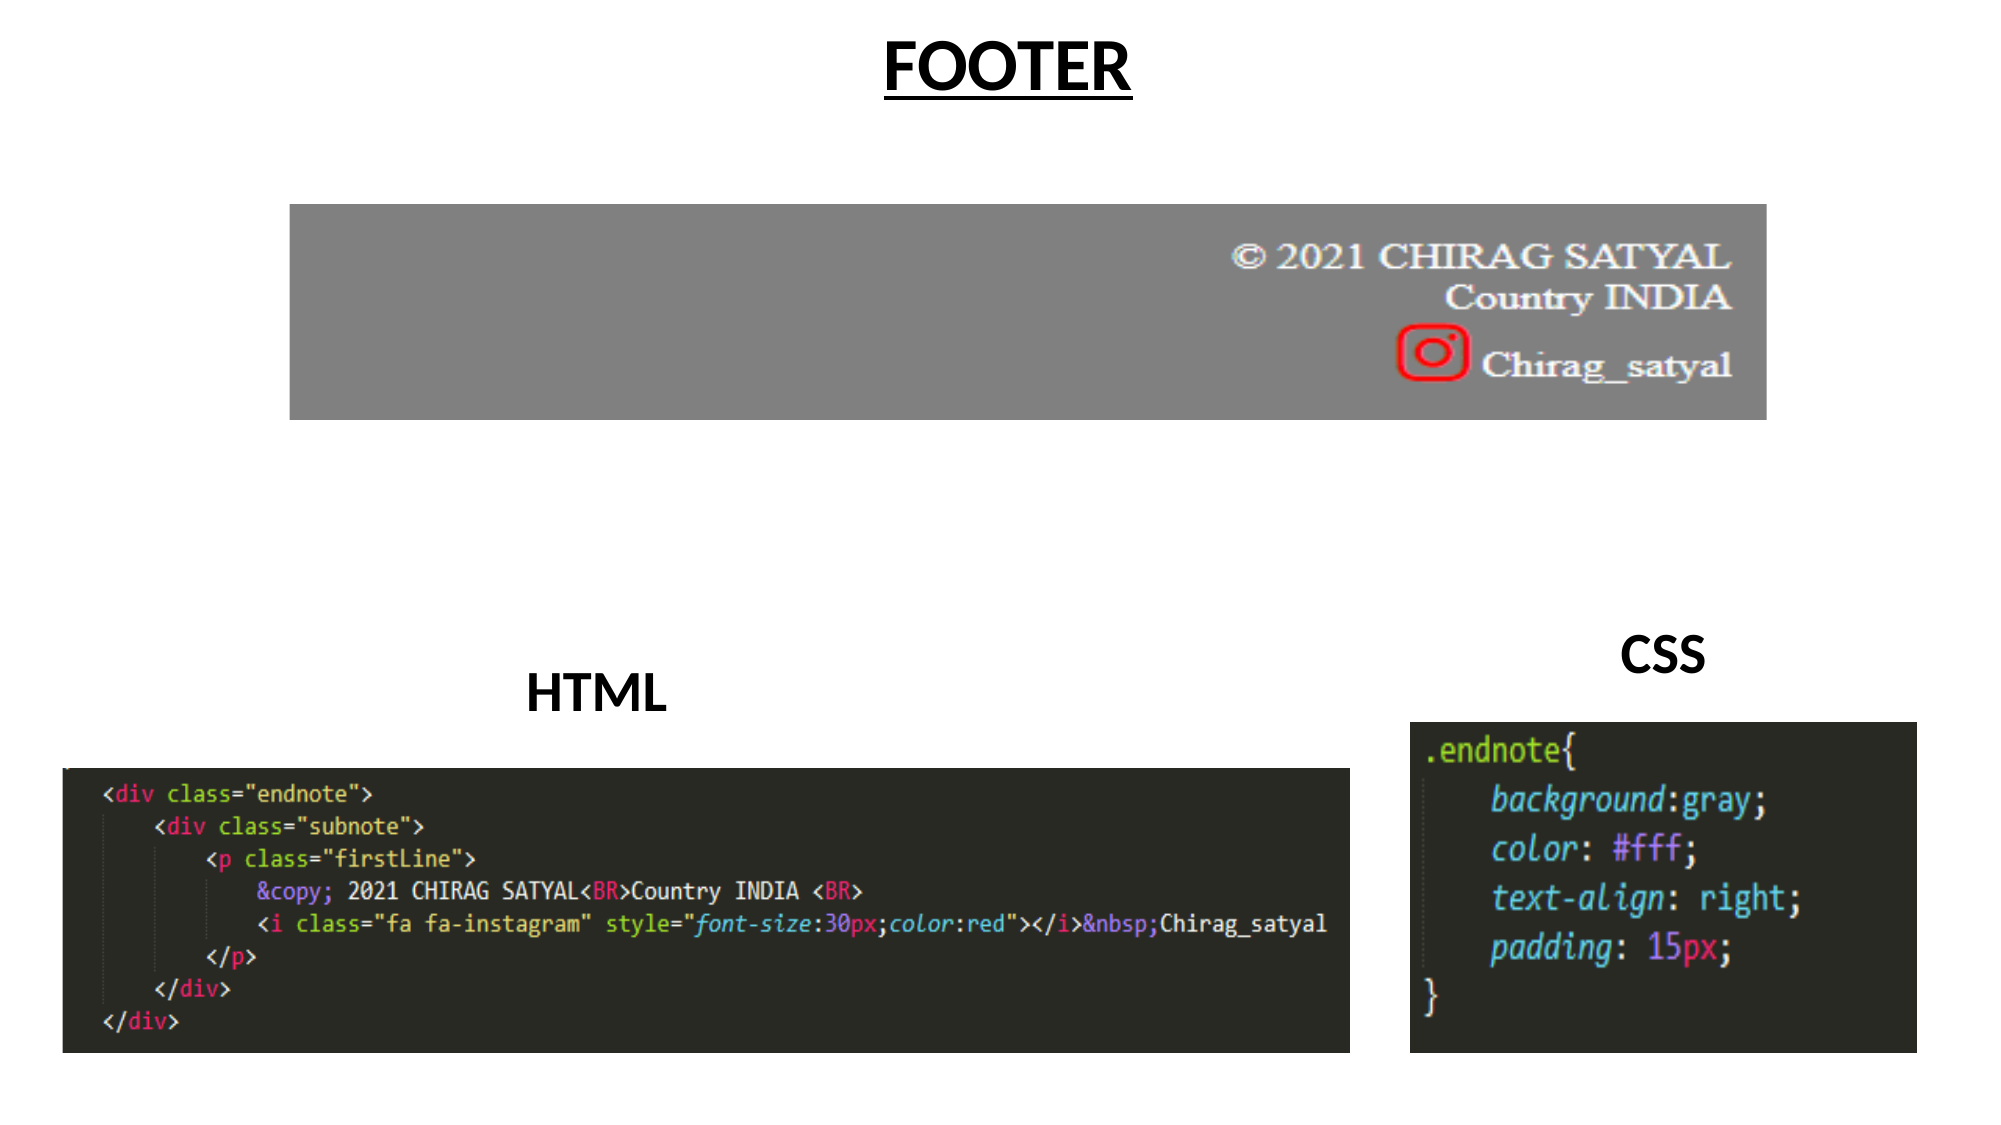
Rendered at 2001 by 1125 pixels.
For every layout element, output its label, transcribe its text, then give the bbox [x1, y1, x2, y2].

text_box FOOTER [680, 8, 1336, 114]
picture [1410, 722, 1917, 1053]
picture [62, 768, 1350, 1053]
picture [289, 204, 1767, 420]
text_box CSS [1508, 607, 1819, 693]
text_box HTML [387, 645, 807, 731]
